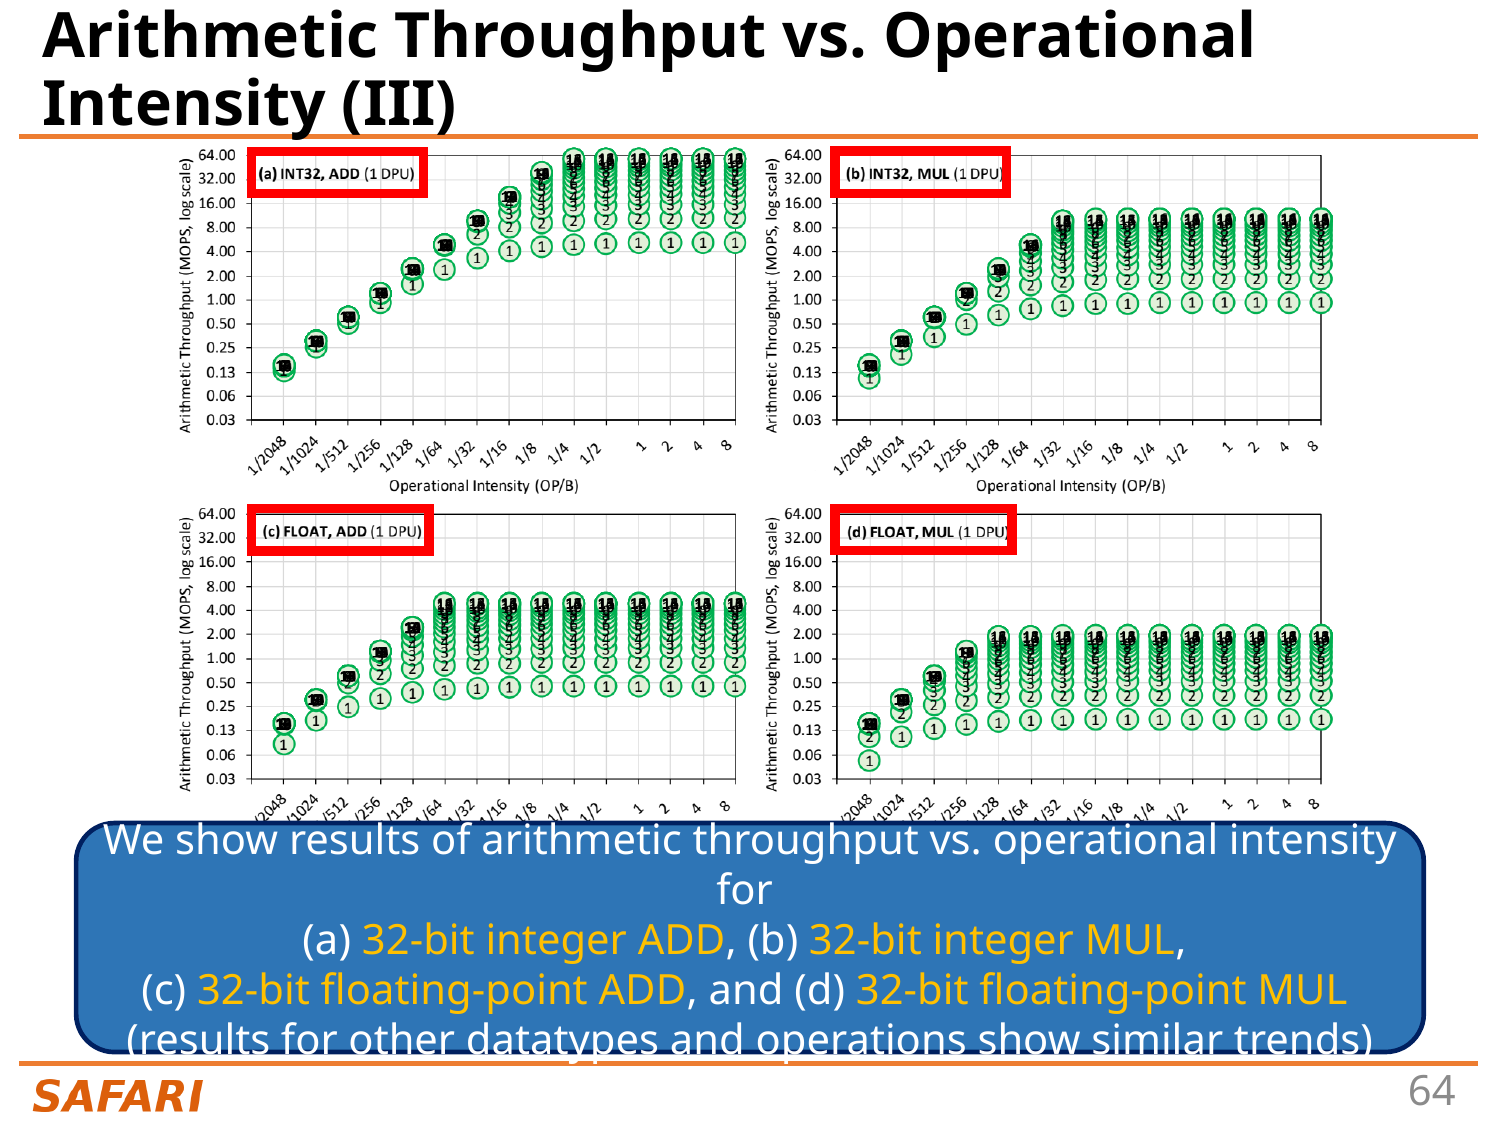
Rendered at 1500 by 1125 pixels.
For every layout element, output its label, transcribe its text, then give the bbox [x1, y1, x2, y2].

title Arithmetic Throughput vs. Operational Intensity (III) [27, 21, 1487, 122]
text_box We show results of arithmetic throughput vs. operational intensity for (a) 32-bit integer ADD, (b) 32-bit integer MUL, (c) 32-bit floating-point ADD, and (d) 32-bit floating-point MUL (results for other datatypes and operations show similar trends) [75, 822, 1425, 1054]
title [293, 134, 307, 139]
picture [169, 145, 1345, 861]
picture [31, 1070, 209, 1122]
